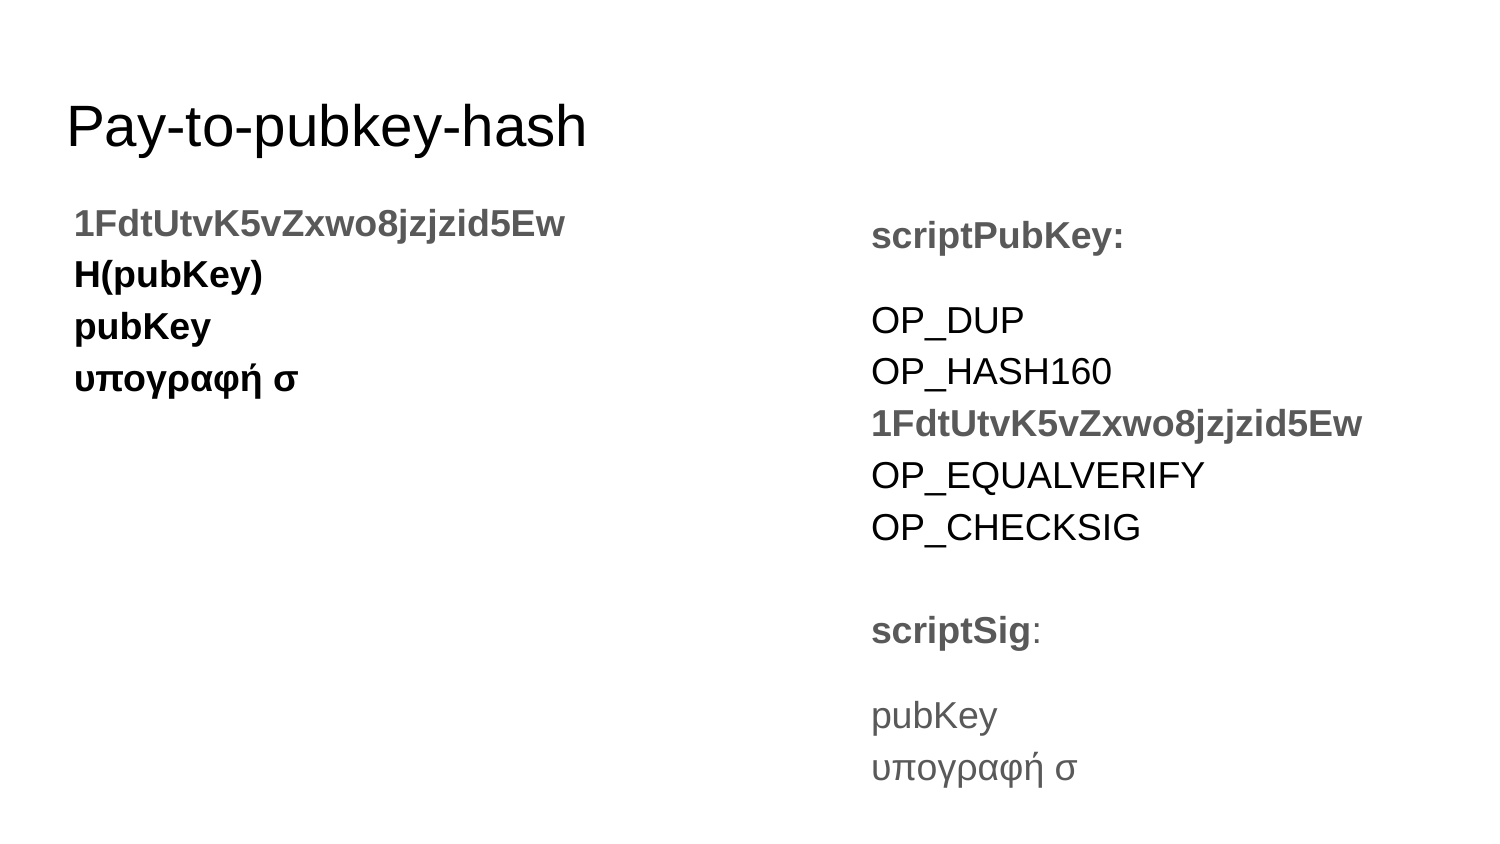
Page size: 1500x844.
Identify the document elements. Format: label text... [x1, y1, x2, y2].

list scriptPubKey: OP_DUP OP_HASH160 1FdtUtvK5vZxwo8jzjzid5Ew OP_EQUALVERIFY OP_CHECKSIG scriptSig: pubKey υπογραφή σ [856, 189, 1449, 811]
title Pay-to-pubkey-hash [51, 72, 1449, 167]
text_box 1FdtUtvK5vZxwo8jzjzid5Ew H(pubKey) pubKey υπογραφή σ [58, 176, 773, 765]
